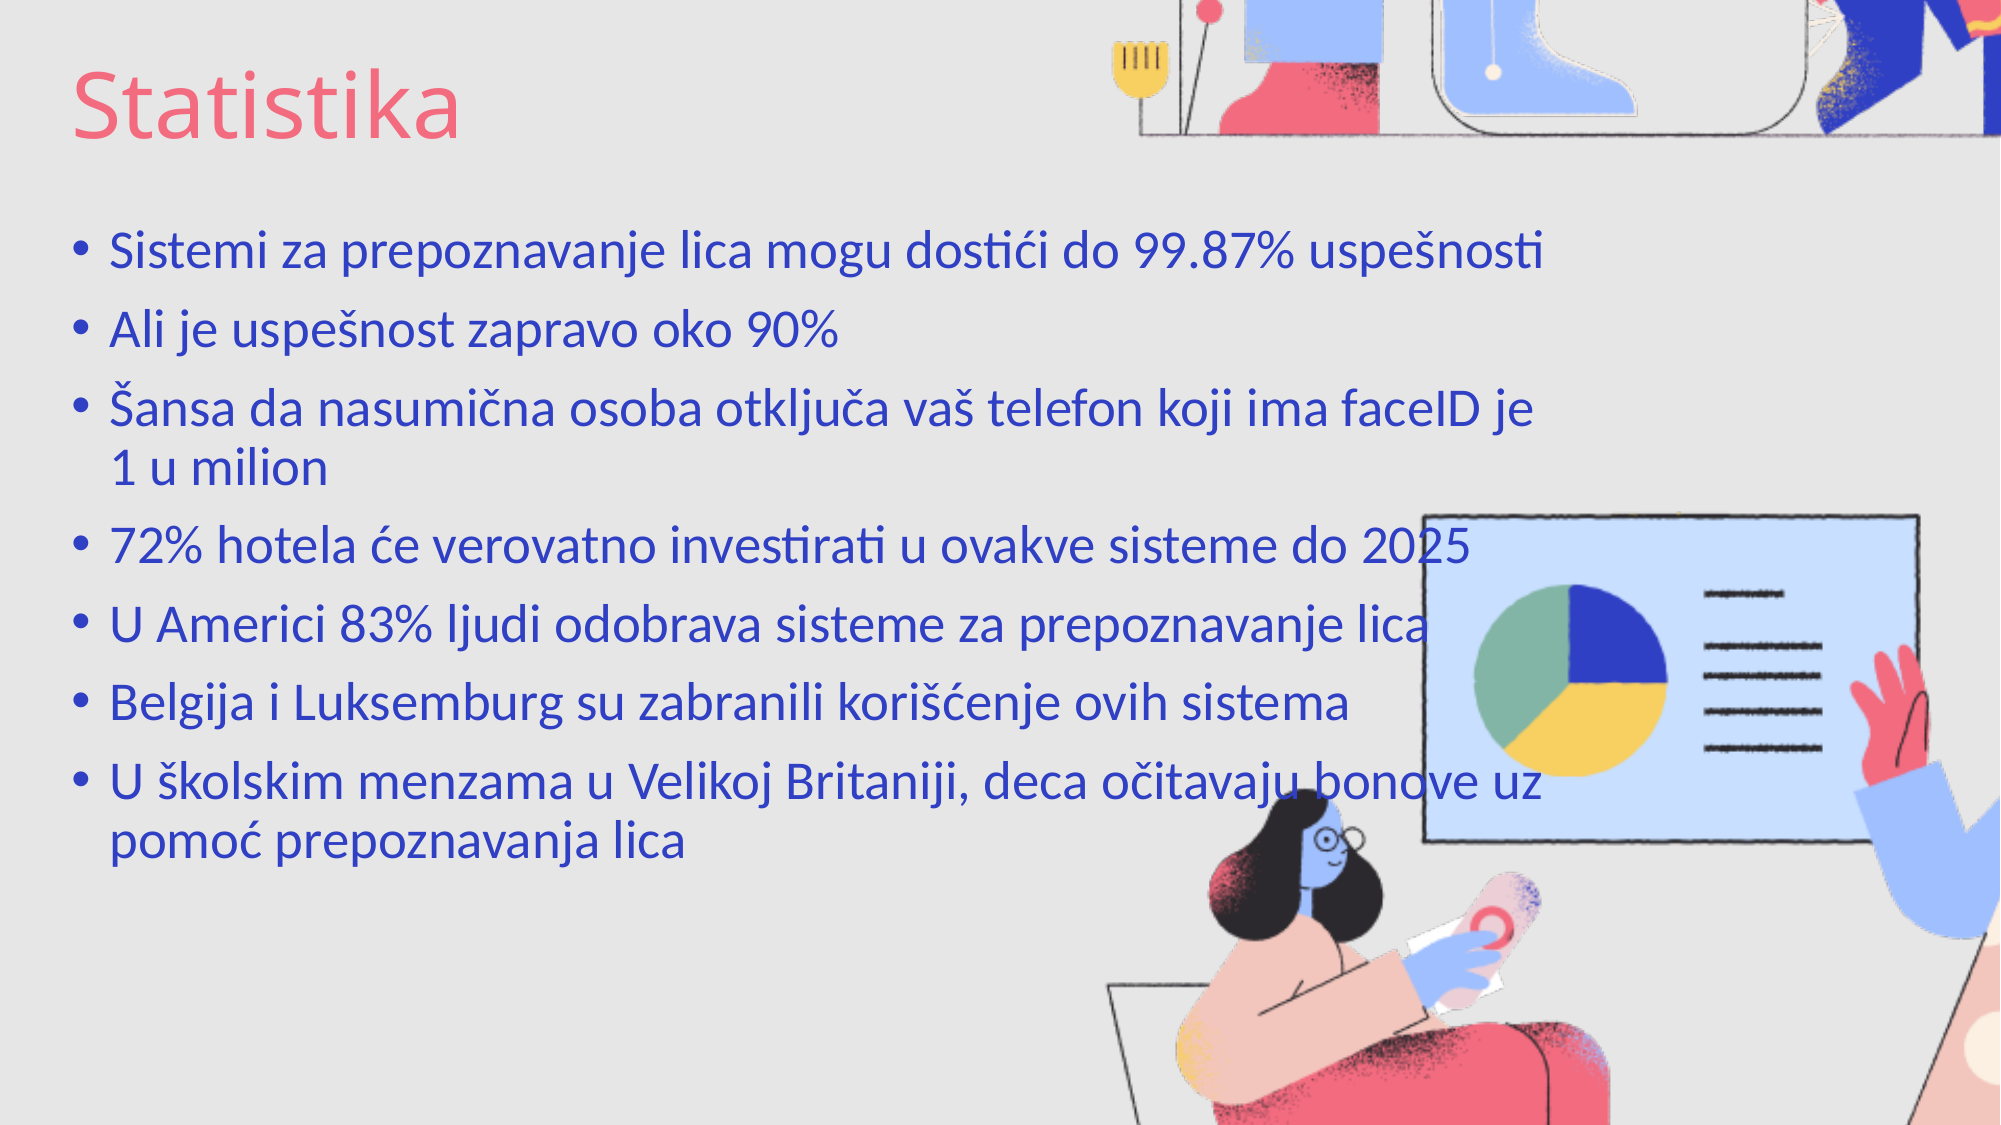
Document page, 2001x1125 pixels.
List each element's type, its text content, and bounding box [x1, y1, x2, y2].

list Sistemi za prepoznavanje lica mogu dostići do 99.87% uspešnosti Ali je uspešnost zapravo oko 90% Šansa da nasumična osoba otključa vaš telefon koji ima faceID je 1 u milion 72% hotela će verovatno investirati u ovakve sisteme do 2025 U Americi 83% ljudi odobrava sisteme za prepoznavanje lica Belgija i Luksemburg su zabranili korišćenje ovih sistema U školskim menzama u Velikoj Britaniji, deca očitavaju bonove uz pomoć prepoznavanja lica [56, 214, 1569, 927]
title Statistika [56, 0, 1782, 218]
picture [1012, 452, 2000, 1125]
picture [1076, 0, 2001, 169]
